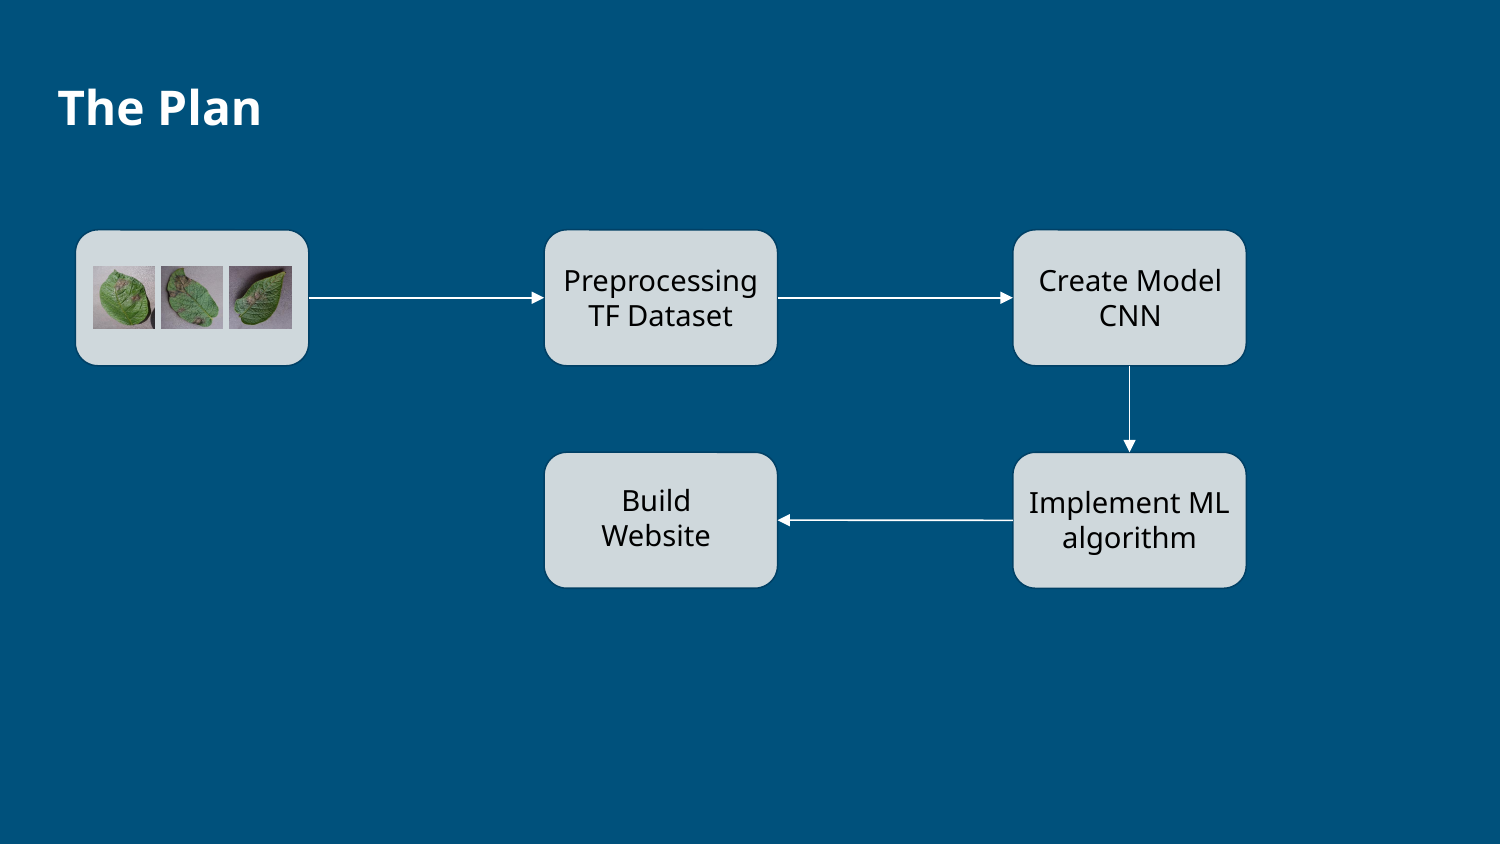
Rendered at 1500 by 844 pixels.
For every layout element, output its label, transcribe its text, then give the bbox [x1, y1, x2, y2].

picture [92, 266, 155, 329]
picture [229, 266, 292, 329]
text_box [1013, 229, 1246, 247]
text_box [1013, 570, 1246, 589]
text_box The Plan [42, 62, 1142, 150]
text_box Preprocessing TF Dataset [543, 247, 779, 348]
text_box Build Website [562, 466, 750, 567]
text_box [75, 229, 309, 366]
text_box [544, 452, 778, 589]
text_box [1013, 452, 1246, 469]
text_box [544, 348, 777, 366]
picture [161, 266, 224, 329]
text_box [544, 229, 777, 247]
text_box Create Model CNN [1012, 247, 1249, 348]
text_box Implement ML algorithm [1011, 469, 1248, 570]
text_box [1013, 348, 1246, 366]
